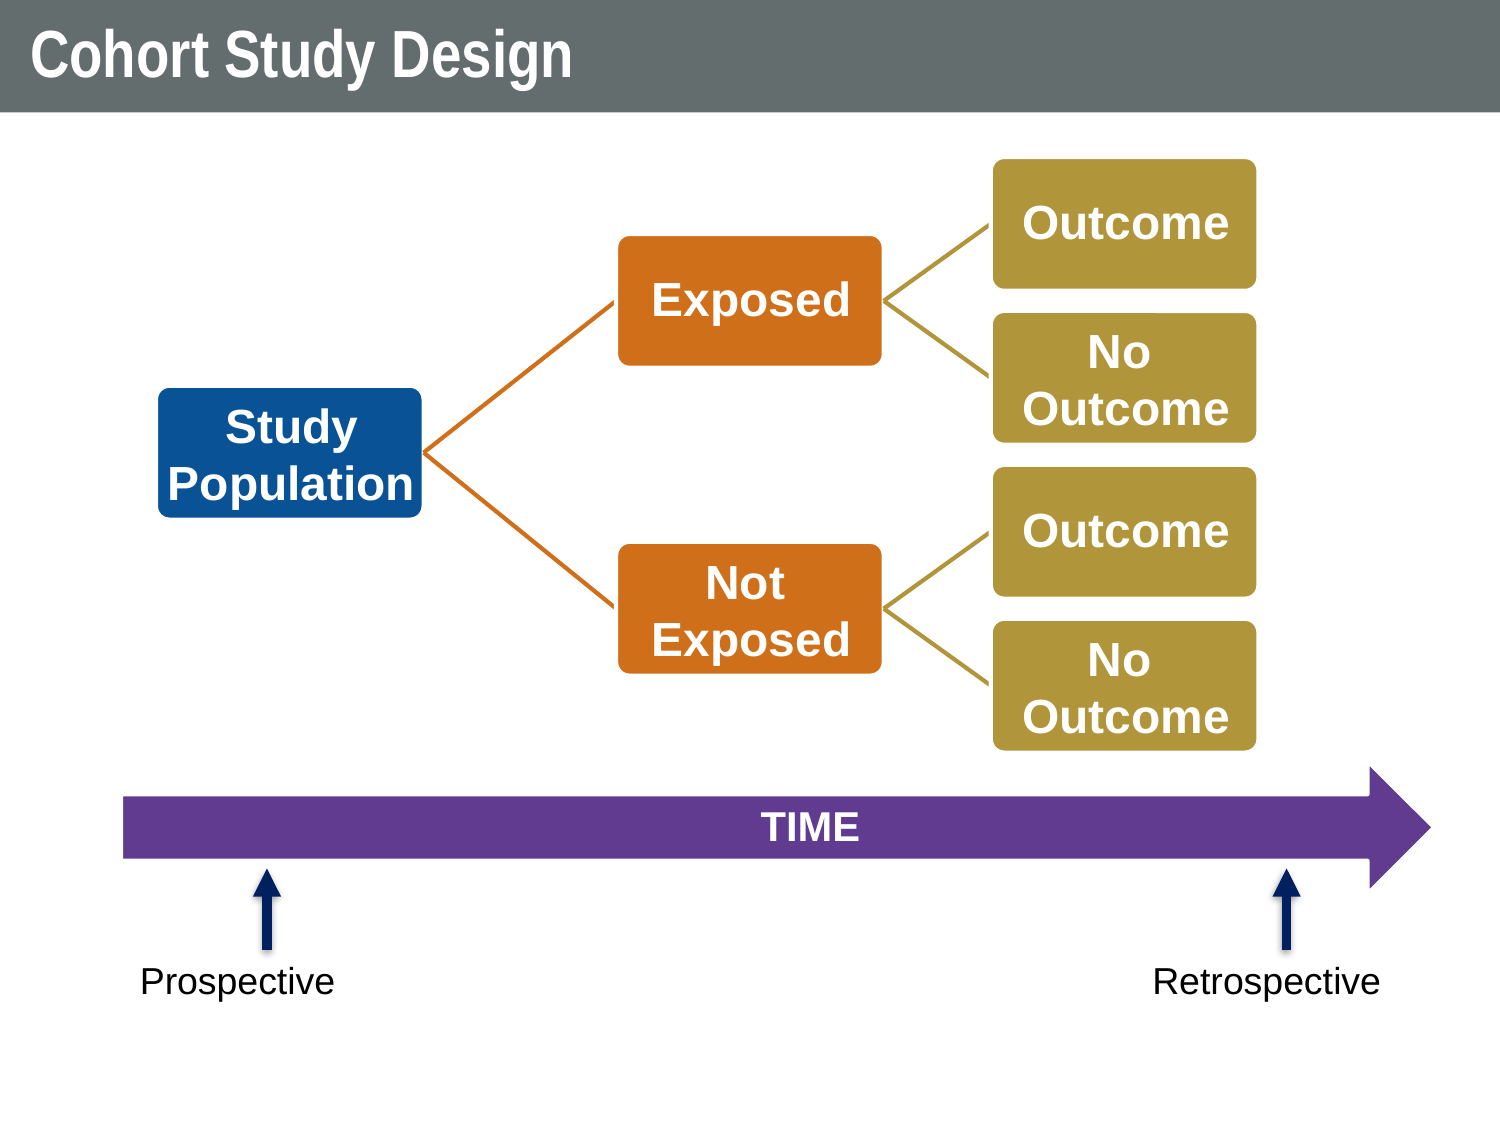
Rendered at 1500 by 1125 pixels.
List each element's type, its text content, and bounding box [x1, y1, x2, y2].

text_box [114, 760, 1435, 895]
text_box Prospective [125, 949, 372, 1010]
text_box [114, 156, 1386, 753]
title Cohort Study Design [0, 0, 1500, 117]
text_box Retrospective [1137, 949, 1411, 1010]
